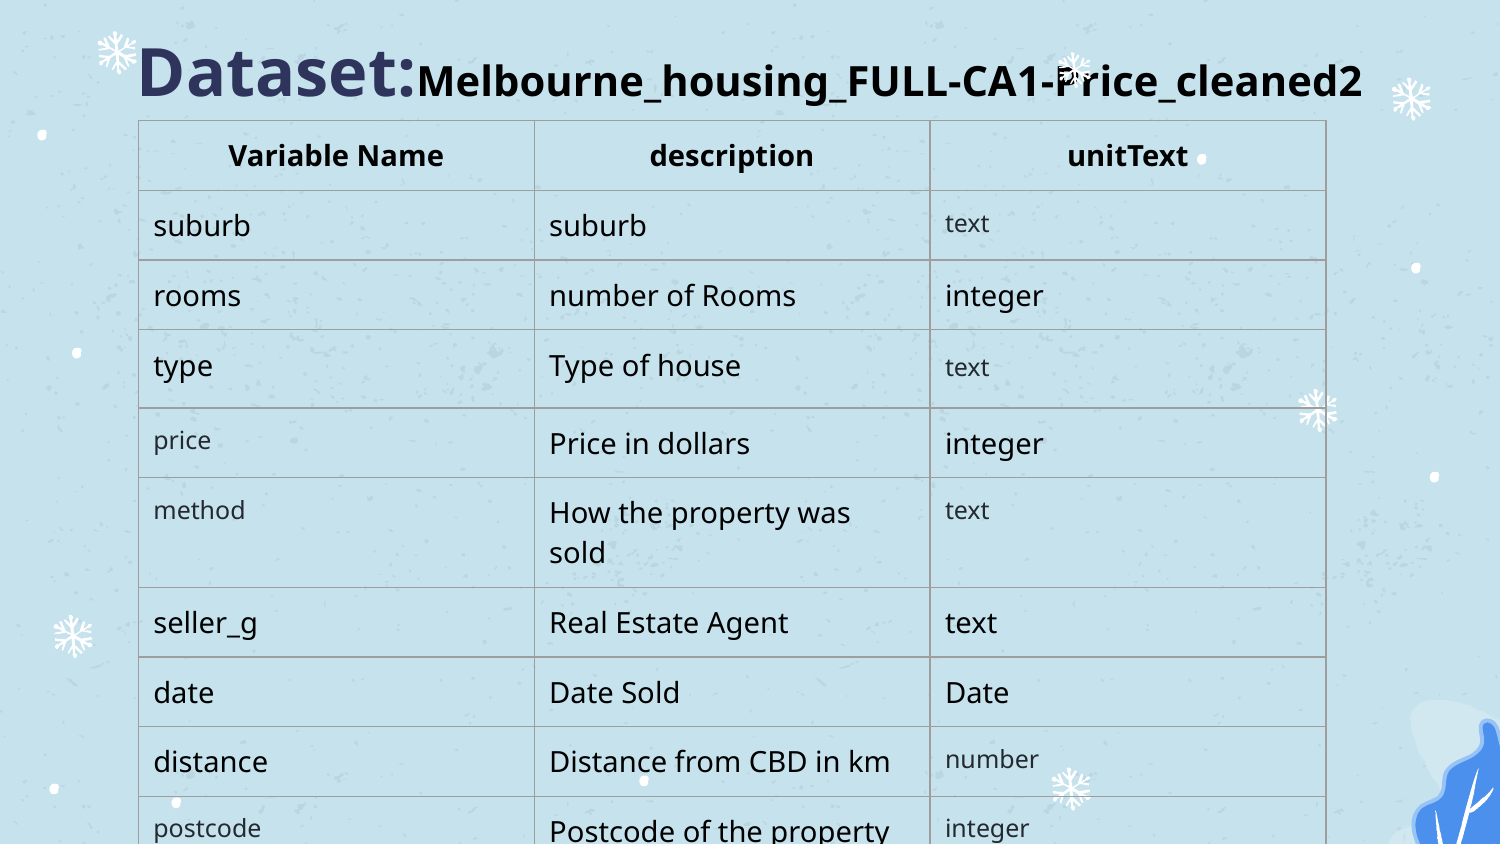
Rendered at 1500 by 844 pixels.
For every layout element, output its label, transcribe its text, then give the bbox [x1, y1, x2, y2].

table_cell type [139, 330, 534, 407]
text_box [1327, 410, 1338, 428]
text_box [1429, 471, 1440, 483]
text_box [1327, 395, 1337, 408]
table_cell suburb [535, 191, 929, 259]
table_cell Real Estate Agent [535, 588, 929, 656]
table_cell integer [931, 409, 1325, 477]
table_cell rooms [139, 261, 534, 329]
table_cell Price in dollars [535, 409, 929, 477]
text_box [1391, 77, 1432, 121]
table_cell Date [931, 658, 1325, 726]
table_cell text [931, 588, 1325, 656]
table_cell text [931, 191, 1325, 259]
table_cell text [931, 478, 1325, 587]
table_cell Type of house [535, 330, 929, 407]
table_cell integer [931, 797, 1325, 844]
table_header description [535, 121, 929, 190]
text_box [1411, 262, 1421, 274]
table_cell seller_g [139, 588, 534, 656]
table_cell Date Sold [535, 658, 929, 726]
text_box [1382, 599, 1500, 844]
title Dataset:Melbourne_housing_FULL-CA1-Price_cleaned2 [117, 23, 1383, 118]
table_header Variable Name [139, 121, 534, 190]
text_box [1058, 52, 1091, 88]
table_cell method [139, 478, 534, 587]
table_cell number [931, 727, 1325, 796]
table_cell Postcode of the property [535, 797, 929, 844]
table_cell price [139, 409, 534, 477]
table_header unitText [931, 121, 1325, 190]
text_box [72, 347, 82, 359]
table_cell distance [139, 727, 534, 796]
table_cell text [931, 330, 1325, 407]
table_cell number of Rooms [535, 261, 929, 329]
table_cell Distance from CBD in km [535, 727, 929, 796]
table_cell date [139, 658, 534, 726]
table_cell postcode [139, 797, 534, 844]
table_cell How the property was sold [535, 478, 929, 587]
picture [0, 0, 1500, 844]
table_cell integer [931, 261, 1325, 329]
table_cell suburb [139, 191, 534, 259]
